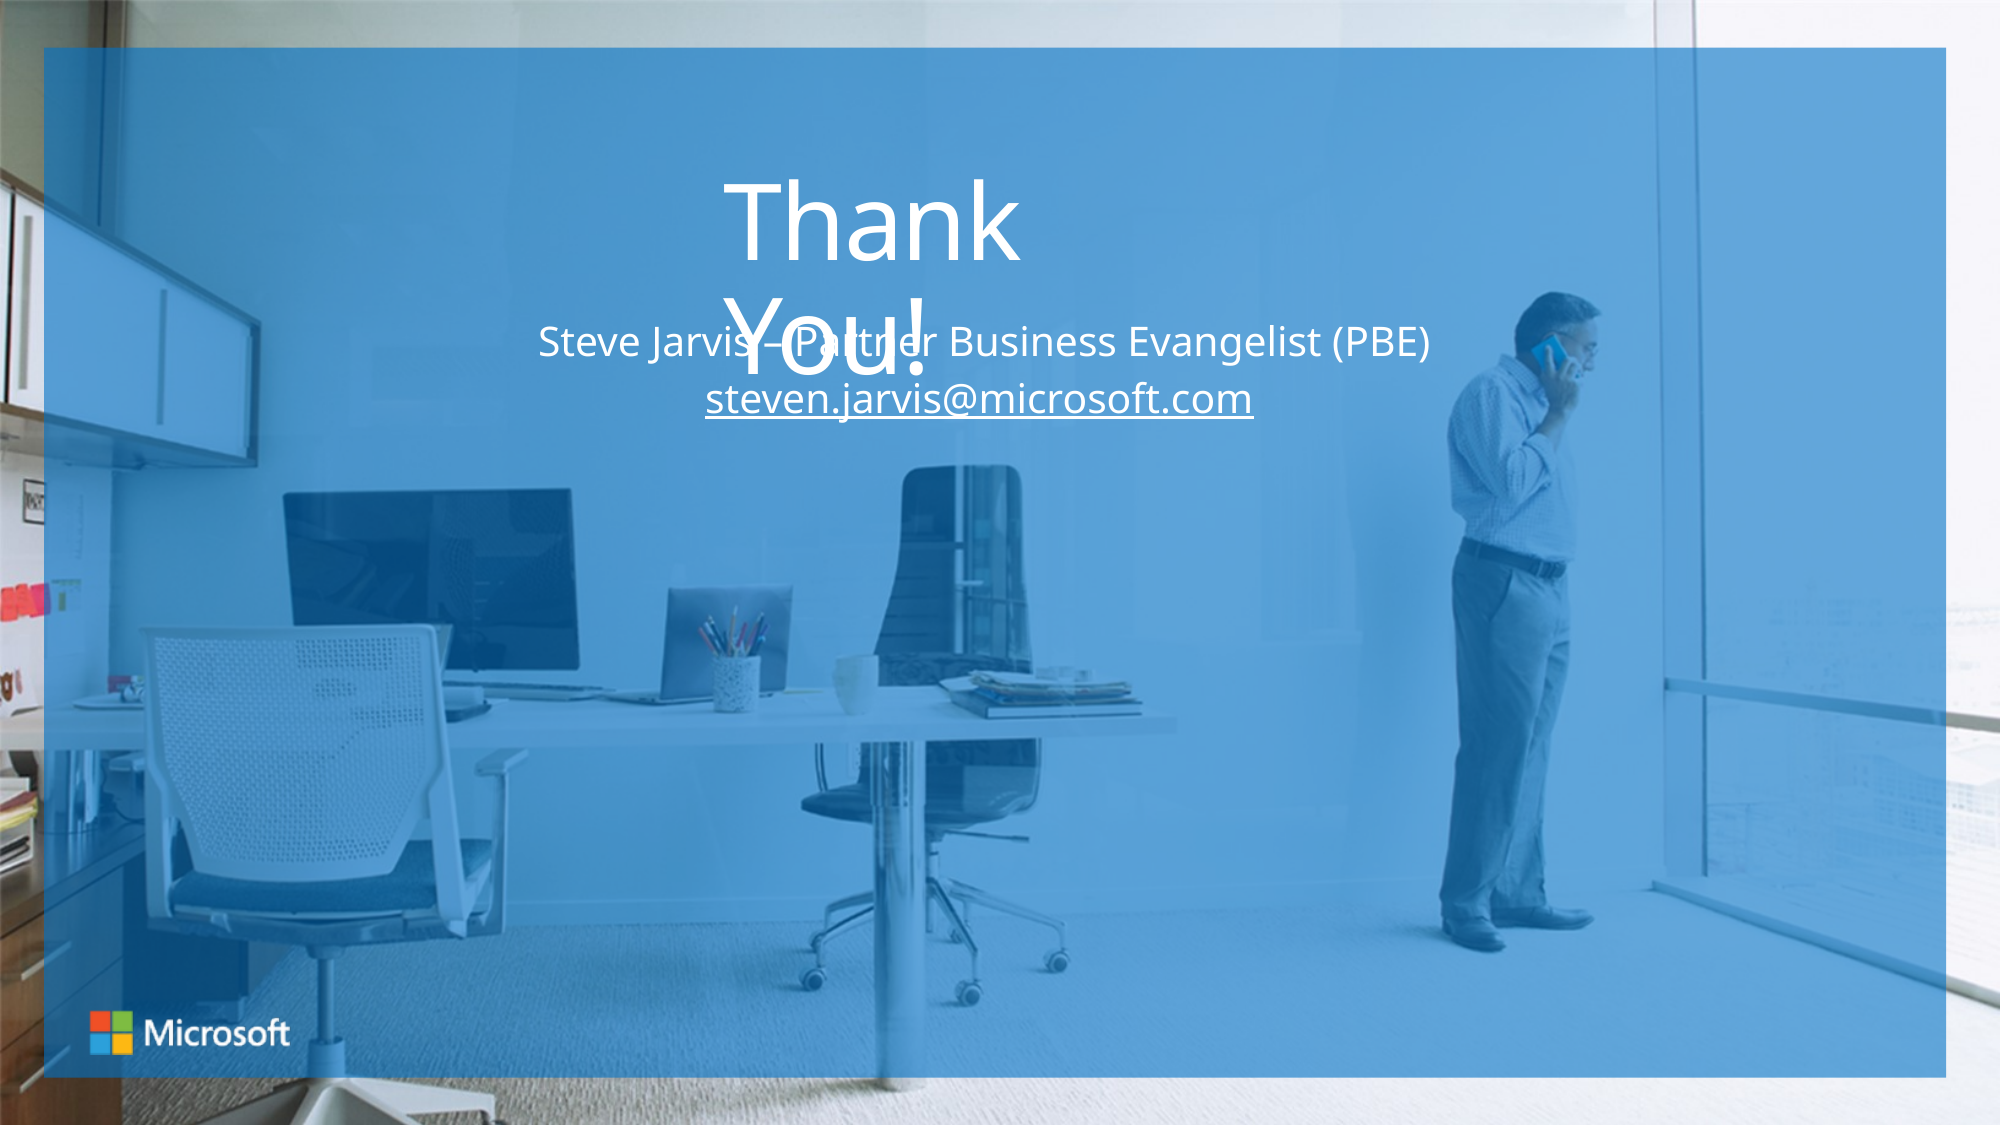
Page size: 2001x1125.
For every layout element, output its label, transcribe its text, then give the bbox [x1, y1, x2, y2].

picture [0, 0, 2000, 1125]
title Thank You! [699, 153, 1218, 269]
text_box Steve Jarvis – Partner Business Evangelist (PBE) steven.jarvis@microsoft.com [488, 313, 1482, 461]
